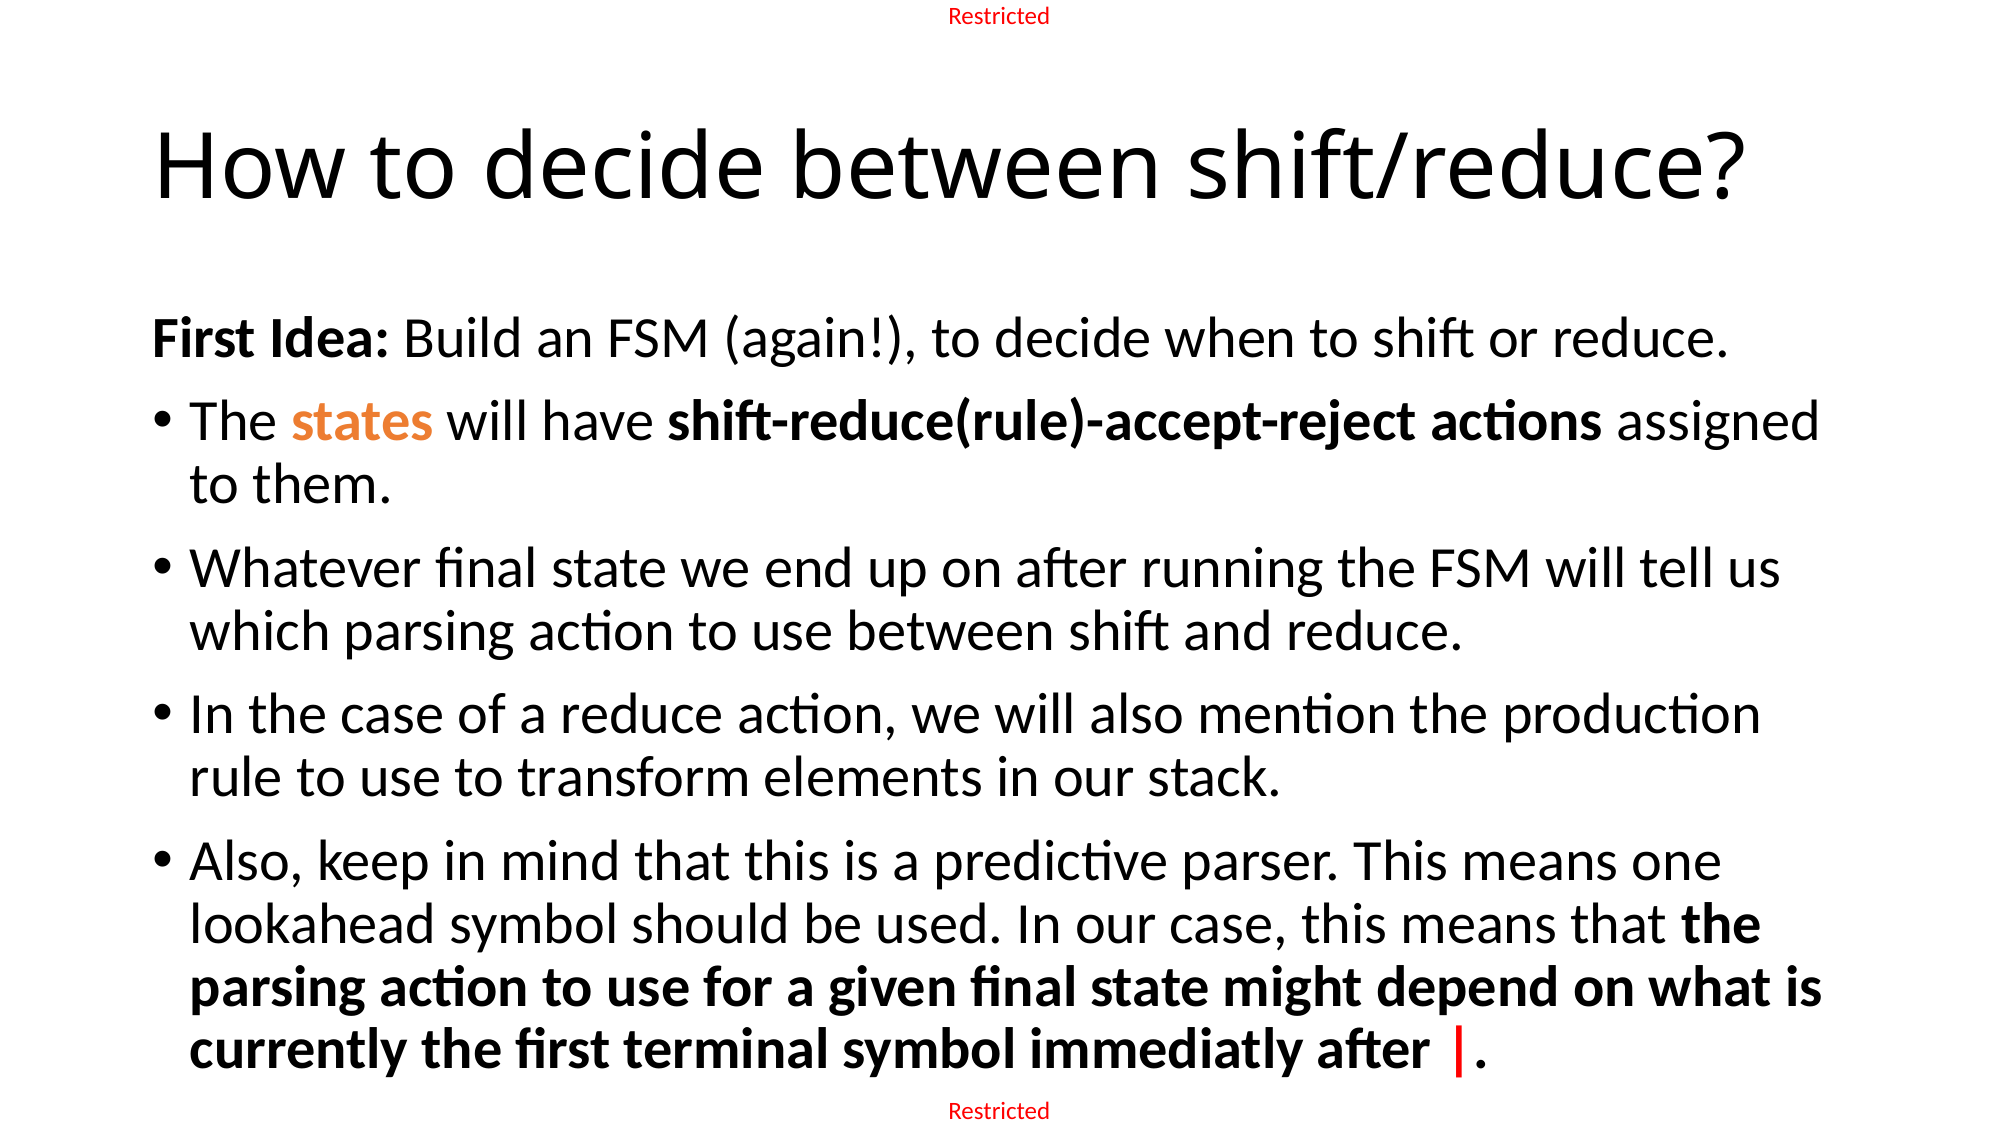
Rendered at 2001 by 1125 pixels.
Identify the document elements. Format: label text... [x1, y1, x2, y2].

title How to decide between shift/reduce? [137, 59, 1863, 278]
list First Idea: Build an FSM (again!), to decide when to shift or reduce. The states will have shift-reduce(rule)-accept-reject actions assigned to them. Whatever final state we end up on after running the FSM will tell us which parsing action to use between shift and reduce. In the case of a reduce action, we will also mention the production rule to use to transform elements in our stack. Also, keep in mind that this is a predictive parser. This means one lookahead symbol should be used. In our case, this means that the parsing action to use for a given final state might depend on what is currently the first terminal symbol immediatly after |. [137, 299, 1863, 1125]
